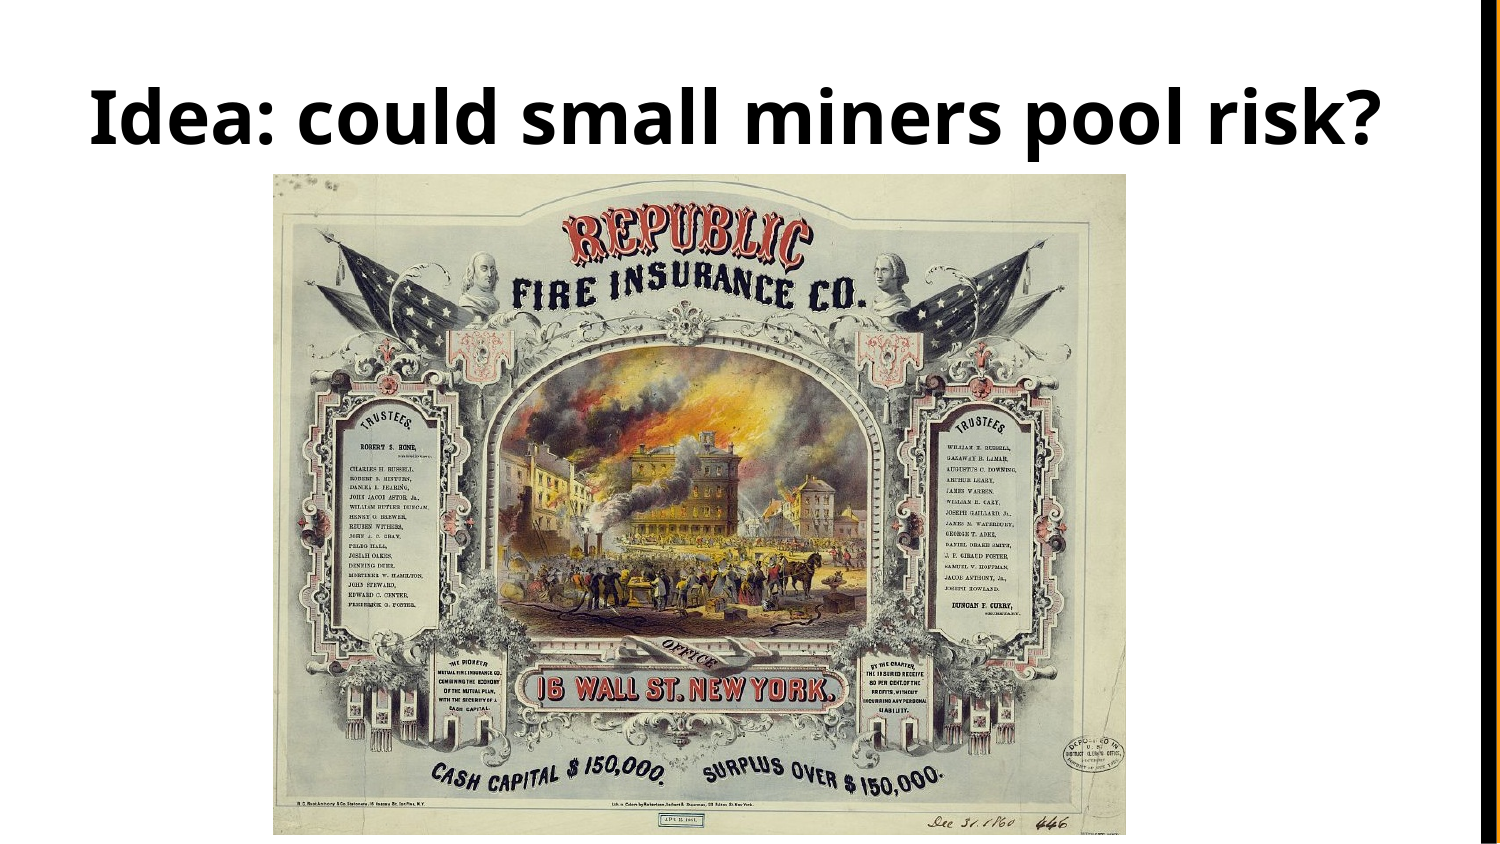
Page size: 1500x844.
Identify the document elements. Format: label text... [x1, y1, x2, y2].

text_box Idea: could small miners pool risk? [75, 33, 1425, 175]
picture [273, 174, 1126, 835]
